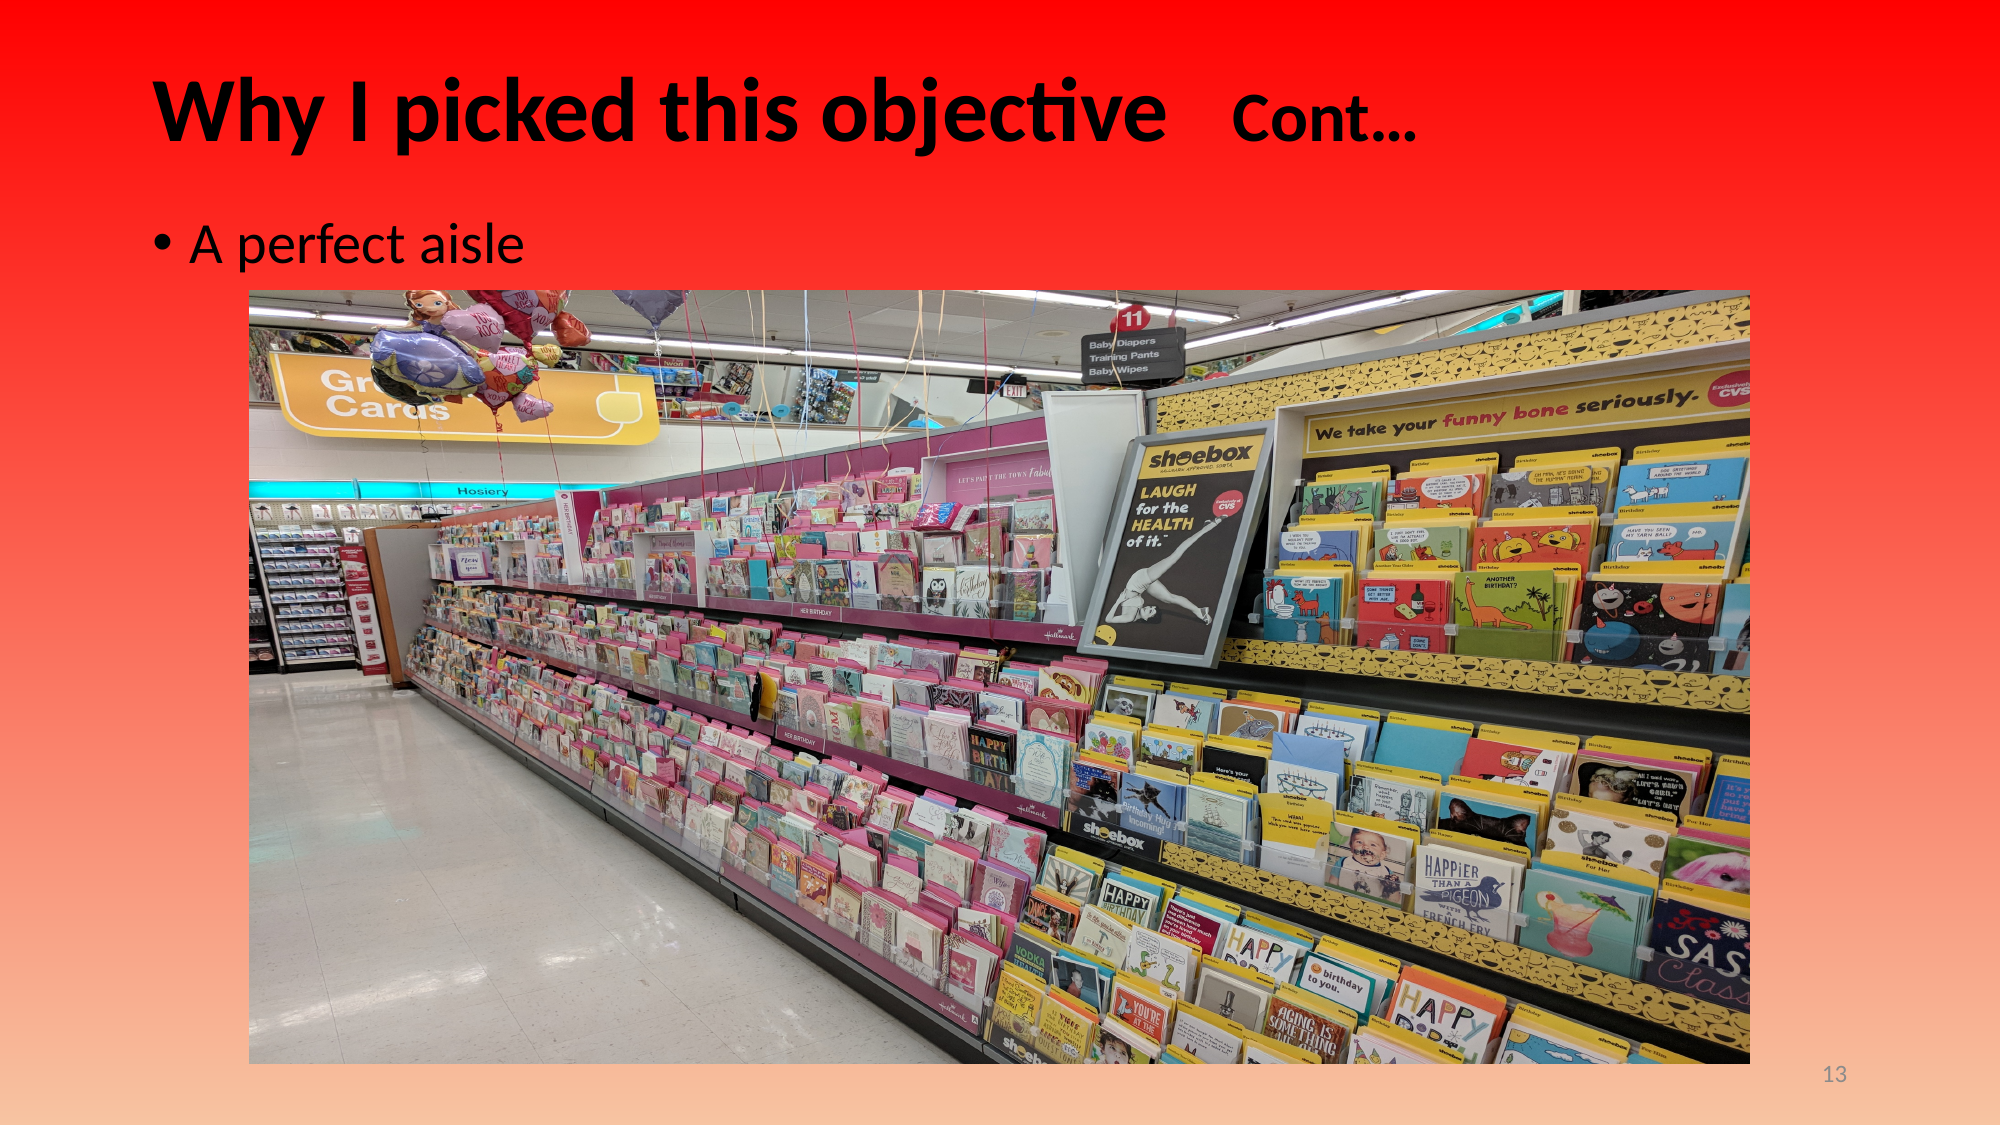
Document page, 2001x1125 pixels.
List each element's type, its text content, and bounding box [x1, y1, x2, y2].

picture [249, 290, 1750, 1064]
title Why I picked this objective Cont… [137, 3, 1863, 205]
list A perfect aisle [137, 205, 1863, 920]
slide_number 13 [1412, 1042, 1863, 1103]
table_cell 8 [0, 554, 137, 558]
table_cell 8 [1863, 554, 2000, 558]
